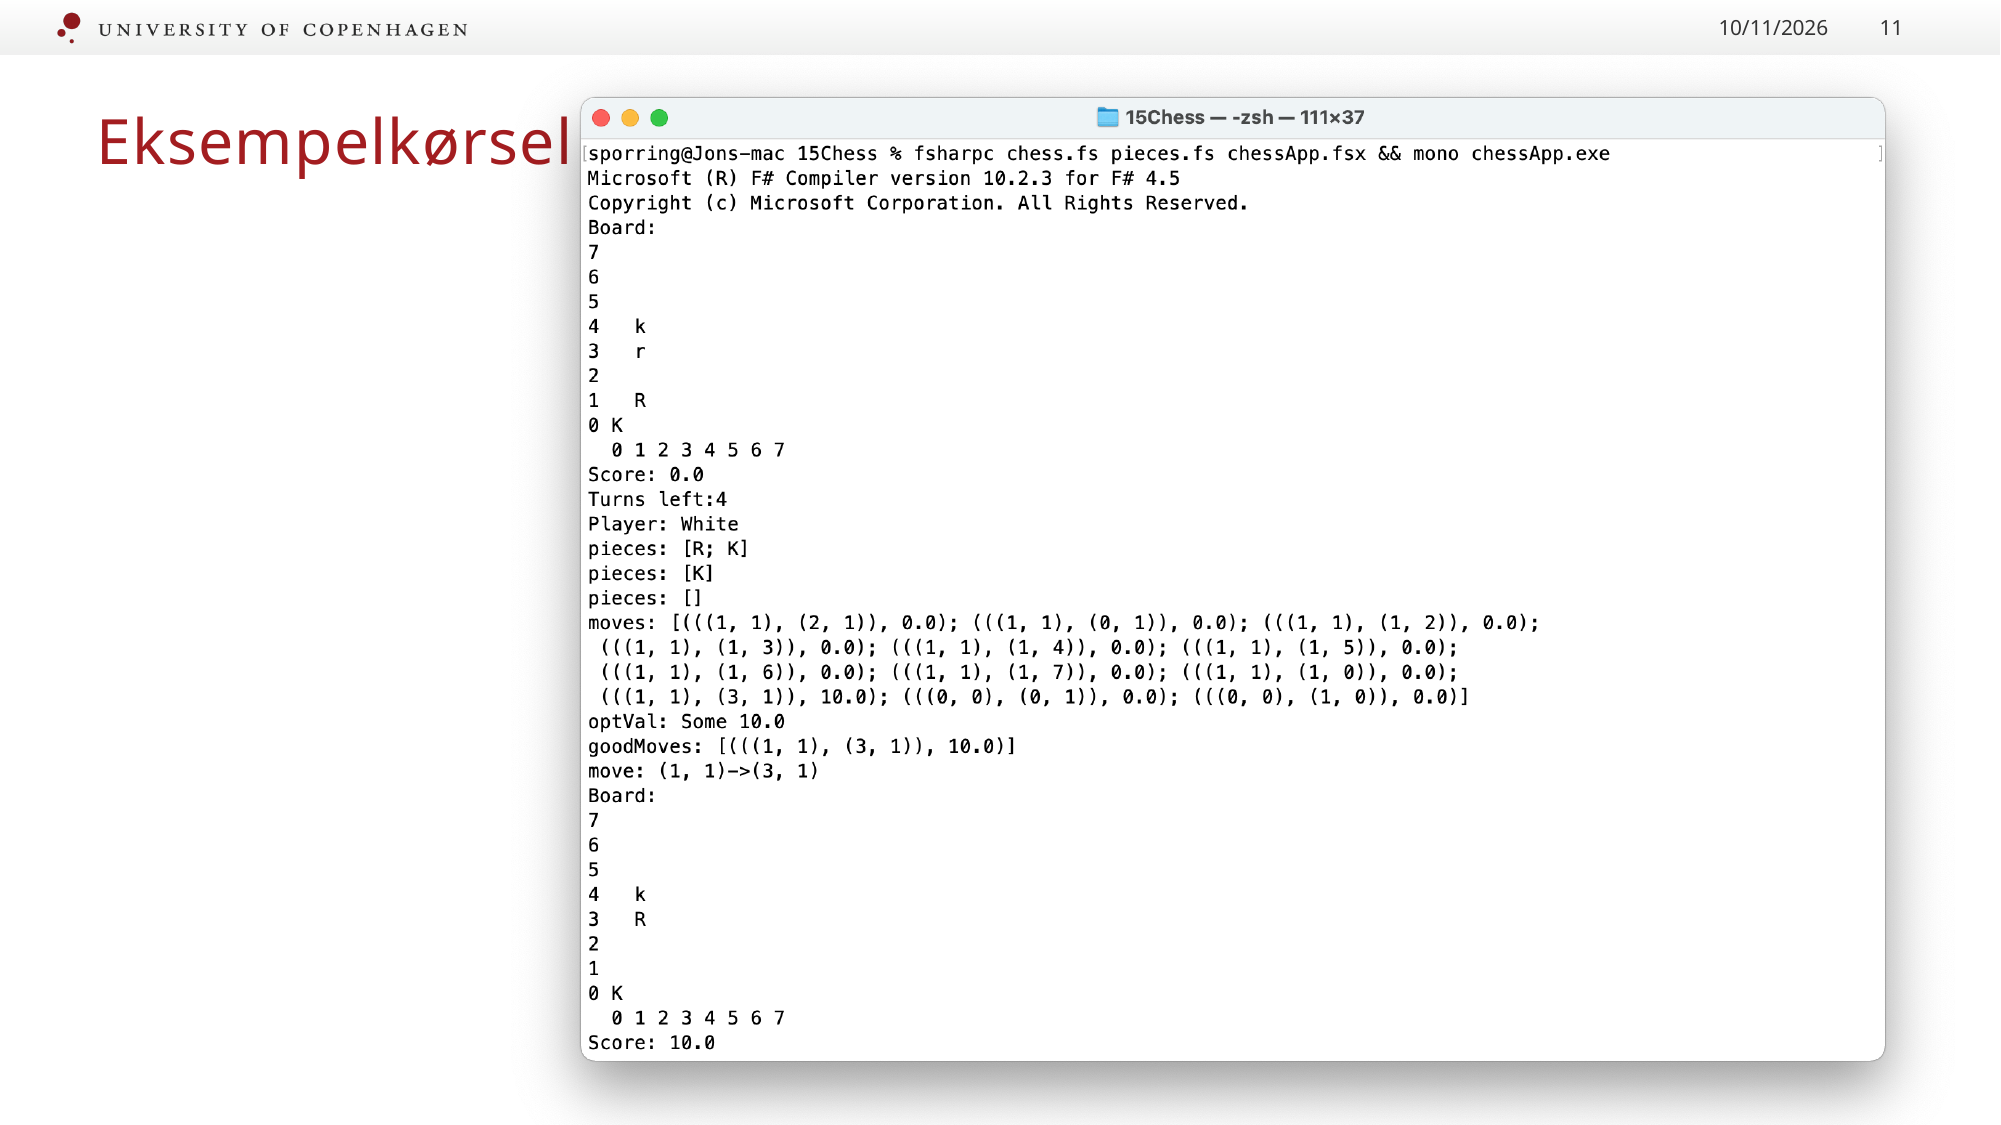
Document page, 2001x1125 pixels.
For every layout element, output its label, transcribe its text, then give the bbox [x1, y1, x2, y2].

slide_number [1694, 14, 1829, 42]
picture [92, 15, 475, 42]
picture [499, 42, 1966, 1125]
slide_number 11 [1840, 14, 1904, 42]
title Eksempelkørsel [96, 101, 499, 244]
